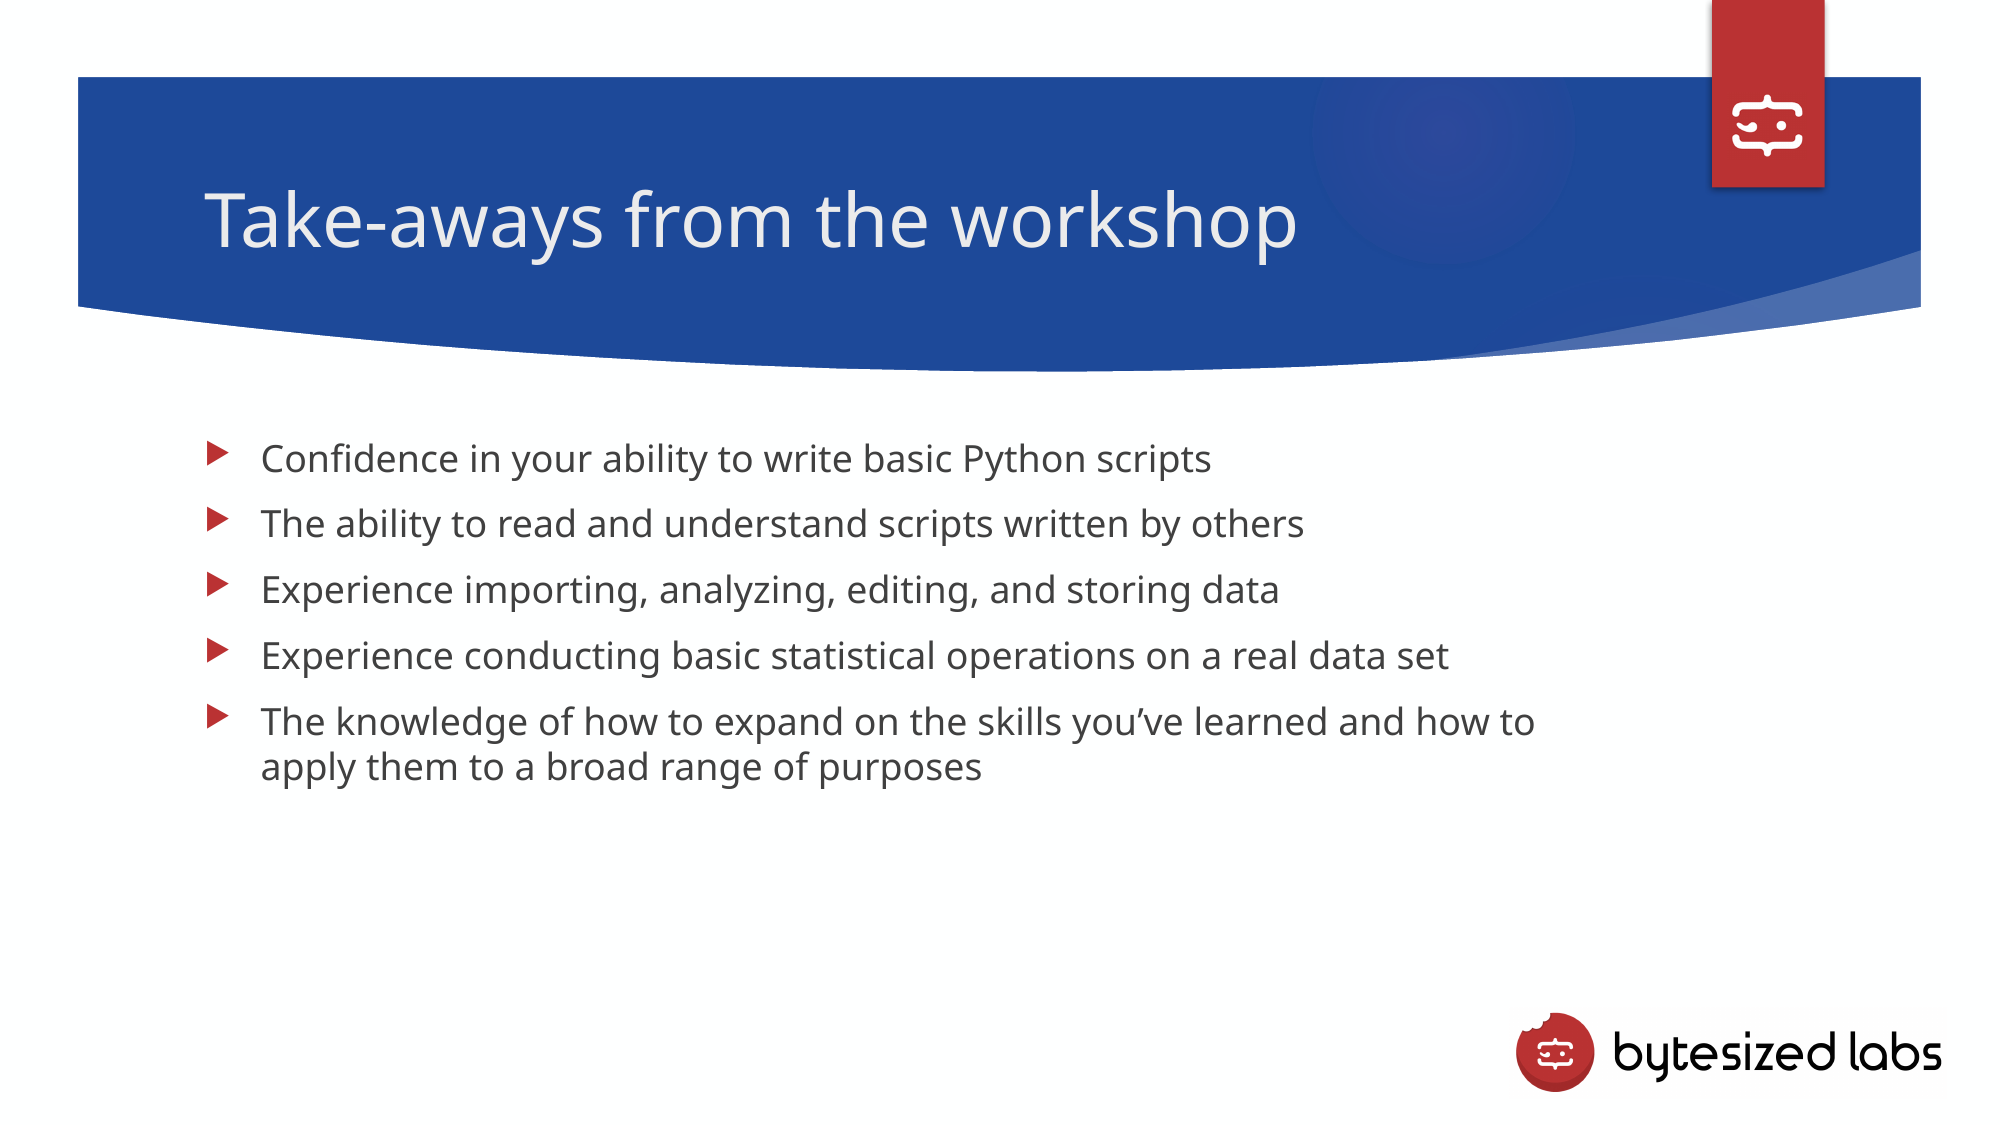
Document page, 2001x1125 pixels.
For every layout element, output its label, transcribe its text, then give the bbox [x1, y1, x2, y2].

list Confidence in your ability to write basic Python scripts The ability to read and understand scripts written by others Experience importing, analyzing, editing, and storing data Experience conducting basic statistical operations on a real data set The knowledge of how to expand on the skills you’ve learned and how to apply them to a broad range of purposes [189, 427, 1638, 988]
picture [1509, 1007, 1947, 1099]
picture [1727, 92, 1807, 160]
title Take-aways from the workshop [189, 159, 1627, 276]
